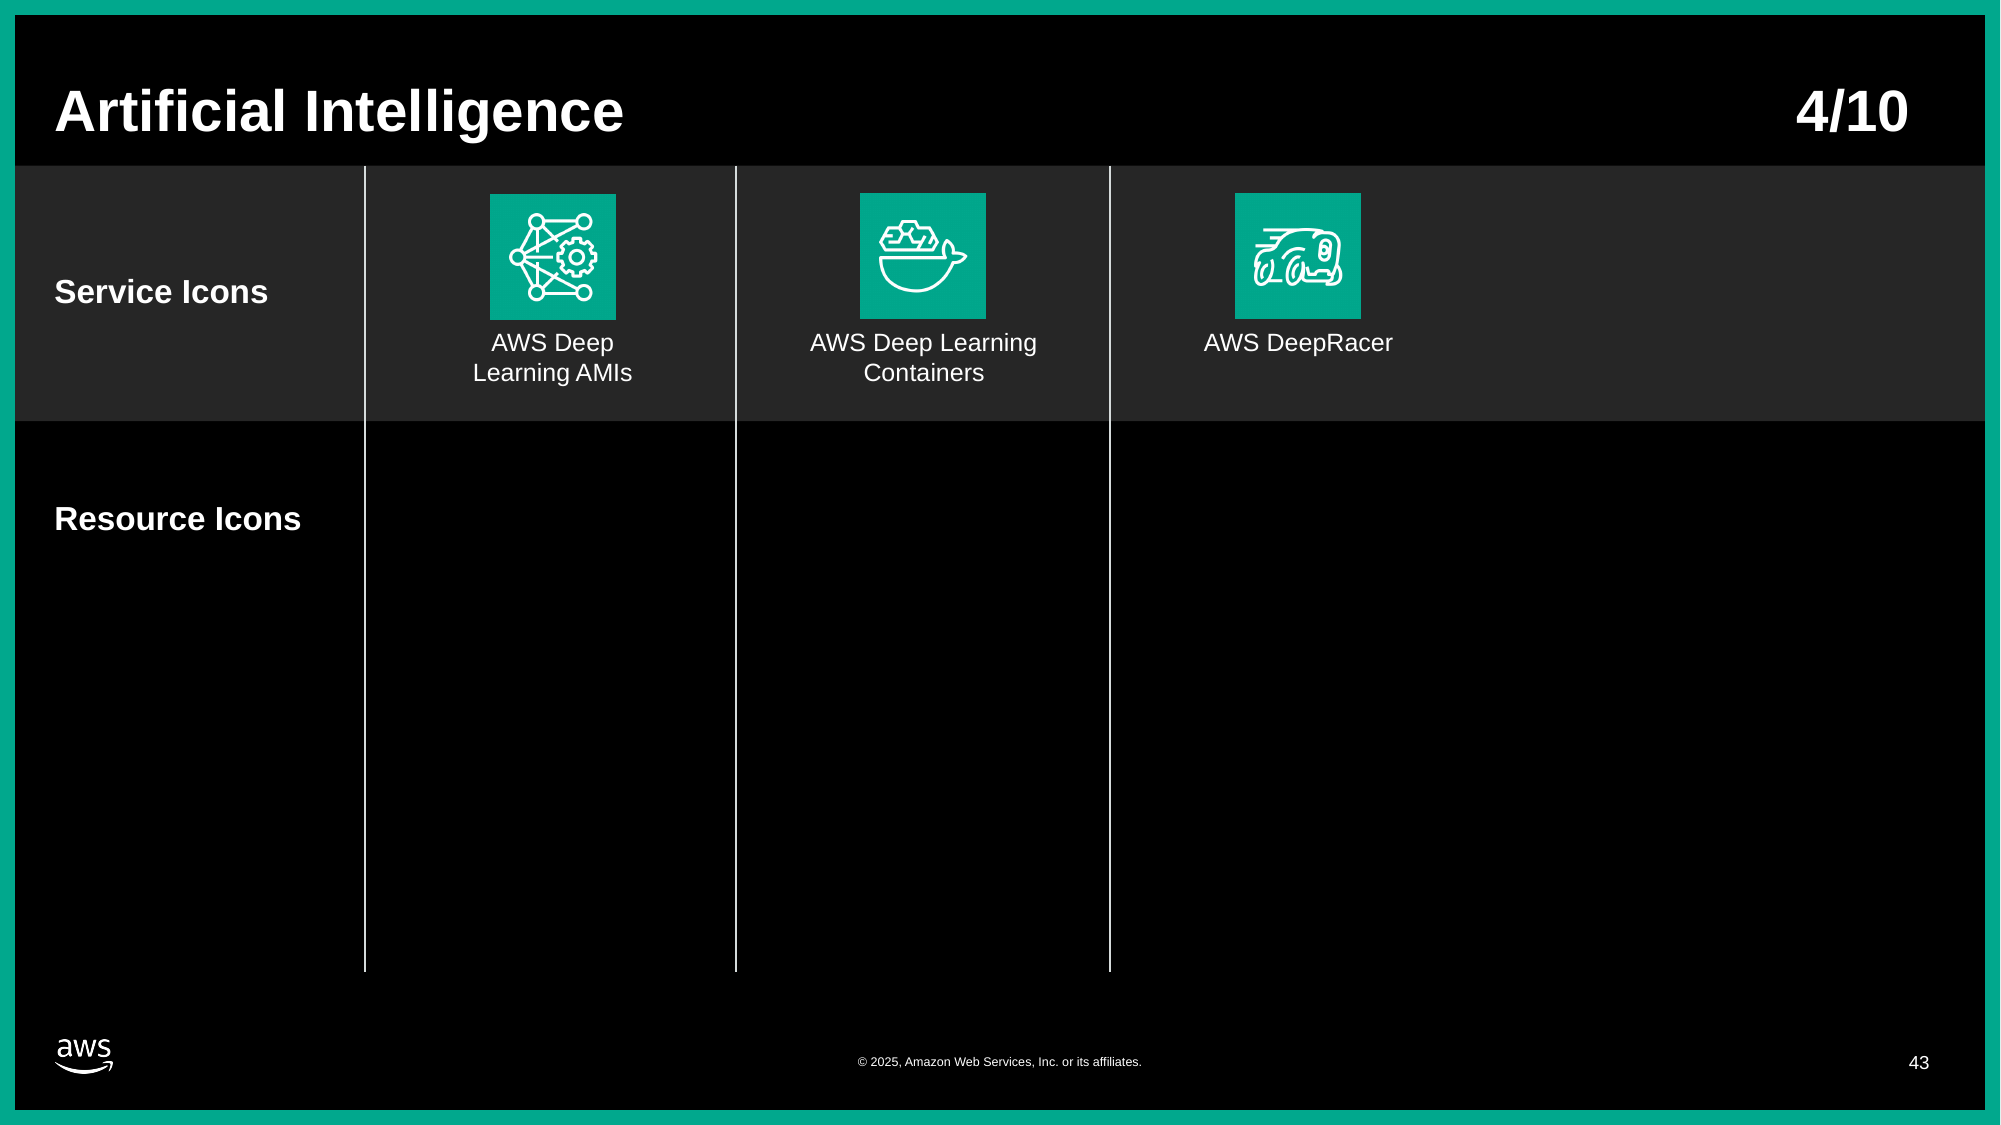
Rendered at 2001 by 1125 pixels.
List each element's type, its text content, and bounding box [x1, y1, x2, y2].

picture [1235, 193, 1361, 319]
picture [860, 193, 986, 319]
title Artificial Intelligence 4/10 [39, 59, 1945, 166]
text_box AWS Deep Learning AMIs [369, 319, 735, 394]
text_box AWS Deep Learning Containers [736, 319, 1109, 394]
slide_number 43 [1494, 1031, 1945, 1092]
picture [490, 194, 616, 320]
text_box AWS DeepRacer [1117, 319, 1480, 364]
footer © 2025, Amazon Web Services, Inc. or its affiliates. [662, 1031, 1338, 1092]
picture [55, 1039, 113, 1074]
